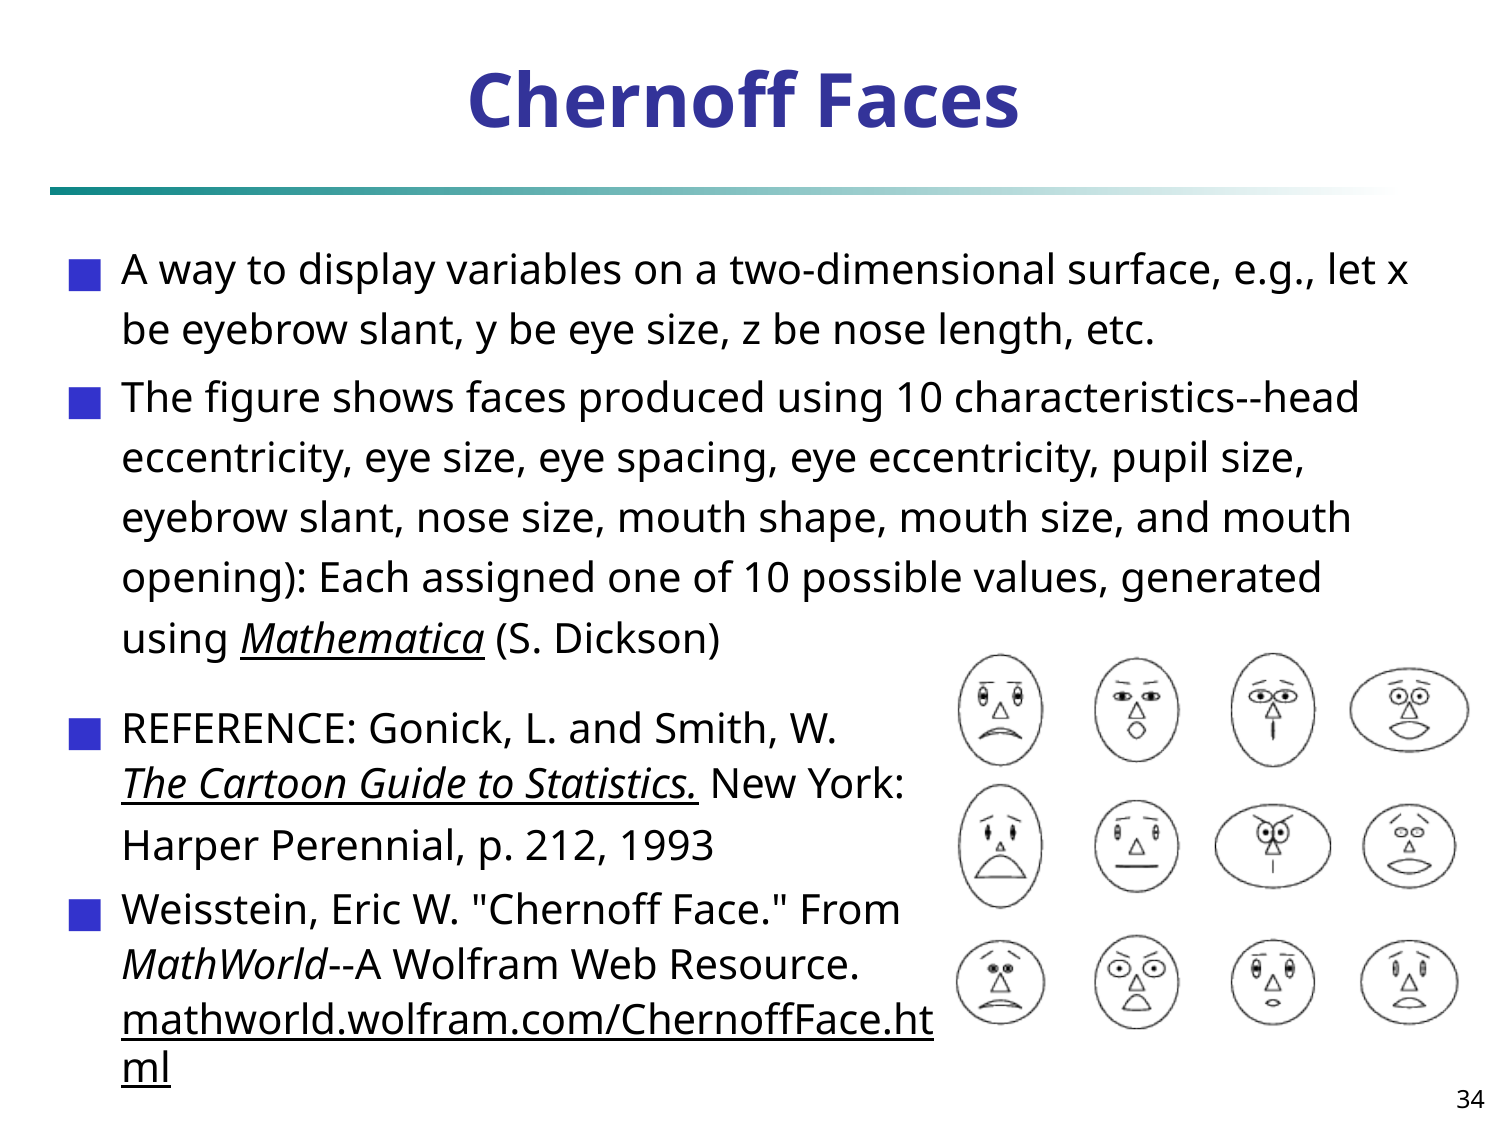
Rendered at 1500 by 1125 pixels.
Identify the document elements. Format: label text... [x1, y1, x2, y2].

text_box ‹#› [1187, 1062, 1500, 1125]
title Chernoff Faces [24, 50, 1463, 150]
list A way to display variables on a two-dimensional surface, e.g., let x be eyebrow slant, y be eye size, z be nose length, etc. The figure shows faces produced using 10 characteristics--head eccentricity, eye size, eye spacing, eye eccentricity, pupil size, eyebrow slant, nose size, mouth shape, mouth size, and mouth opening): Each assigned one of 10 possible values, generated using Mathematica (S. Dickson) [50, 224, 1438, 663]
list REFERENCE: Gonick, L. and Smith, W. The Cartoon Guide to Statistics. New York: Harper Perennial, p. 212, 1993 Weisstein, Eric W. "Chernoff Face." From MathWorld--A Wolfram Web Resource. mathworld.wolfram.com/ChernoffFace.html [50, 689, 919, 1050]
picture [924, 637, 1488, 1055]
